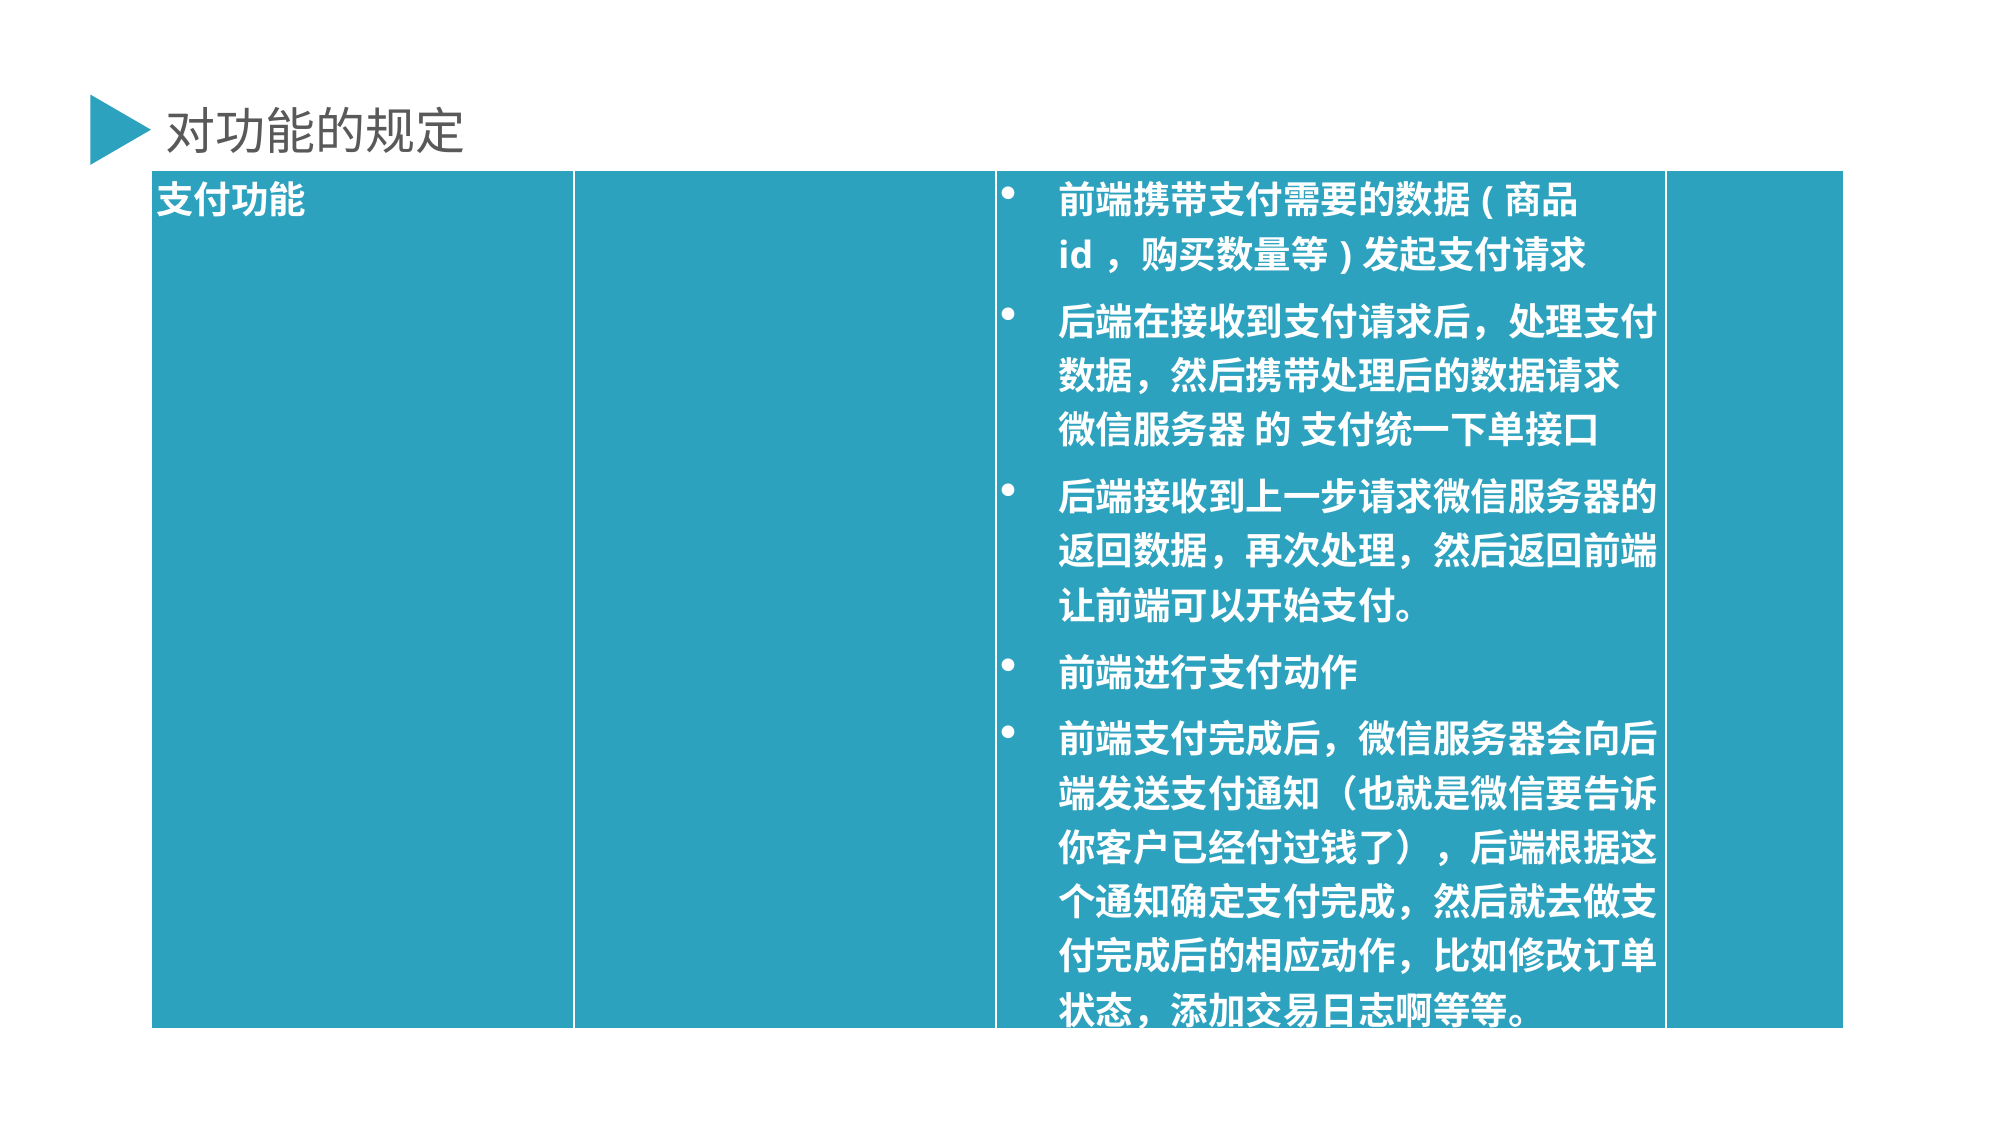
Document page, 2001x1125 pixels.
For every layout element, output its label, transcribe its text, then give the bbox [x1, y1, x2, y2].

text_box [89, 92, 154, 167]
table_header 支付功能 [152, 171, 573, 1028]
table_header 前端携带支付需要的数据(商品id，购买数量等)发起支付请求 后端在接收到支付请求后，处理支付数据，然后携带处理后的数据请求 微信服务器 的 支付统一下单接口 后端接收到上一步请求微信服务器的返回数据，再次处理，然后返回前端让前端可以开始支付。 前端进行支付动作 前端支付完成后，微信服务器会向后端发送支付通知（也就是微信要告诉你客户已经付过钱了），后端根据这个通知确定支付完成，然后就去做支付完成后的相应动作，比如修改订单状态，添加交易日志啊等等。 [997, 171, 1665, 1028]
table_header [575, 171, 995, 1028]
table_header [1667, 171, 1843, 1028]
text_box 对功能的规定 [150, 91, 640, 167]
